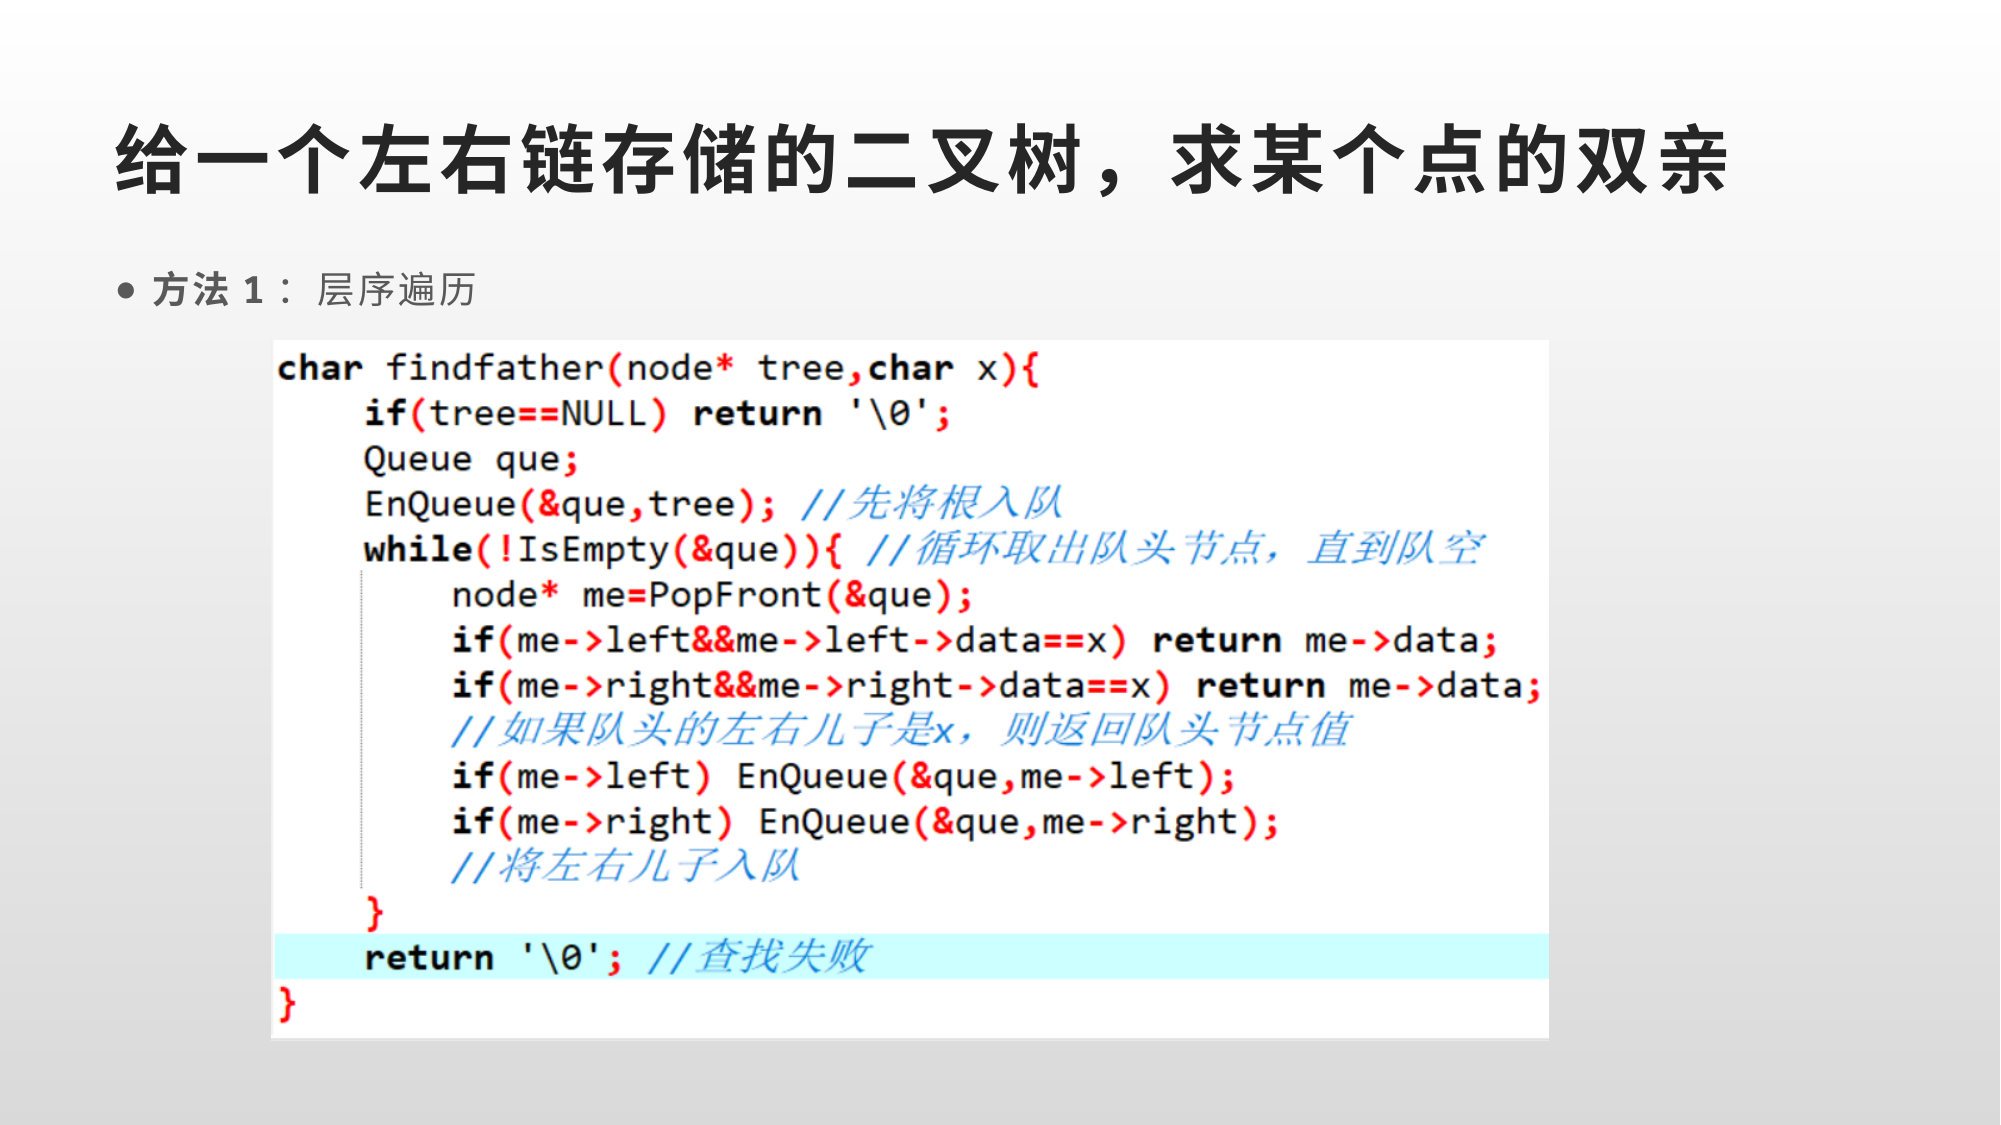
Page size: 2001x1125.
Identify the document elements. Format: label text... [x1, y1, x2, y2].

title 给一个左右链存储的二叉树，求某个点的双亲 [99, 99, 1900, 216]
picture [271, 340, 1549, 1041]
list 方法1：层序遍历 [99, 244, 1900, 1026]
